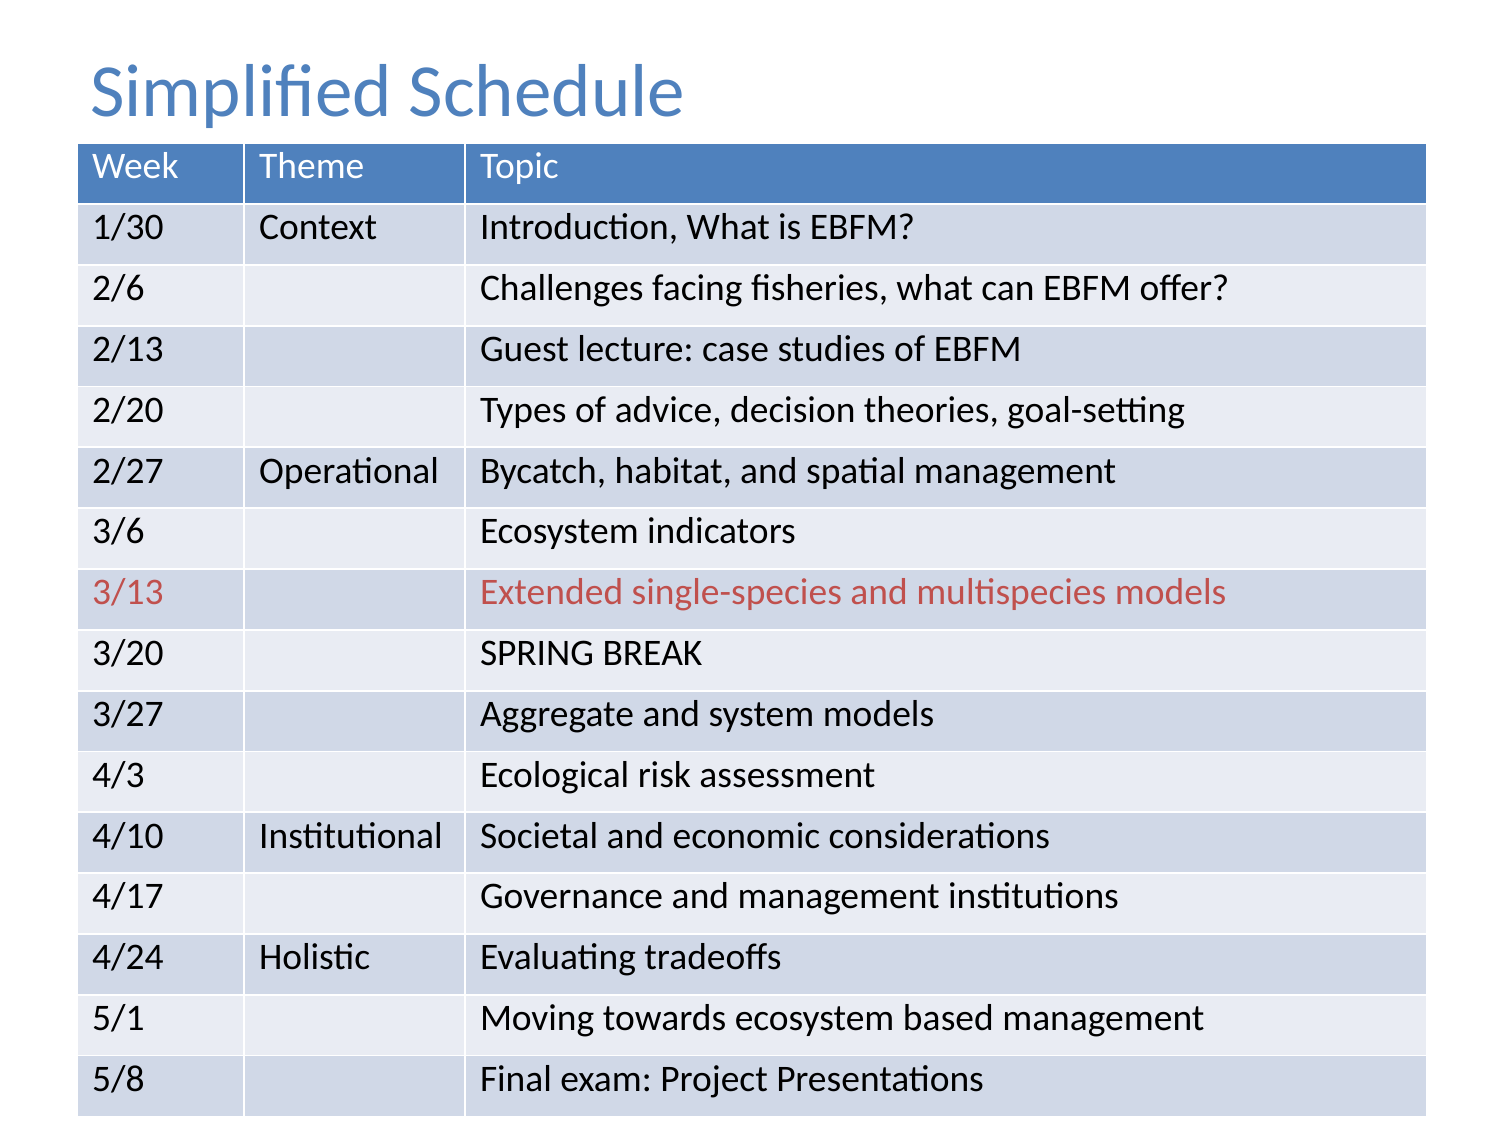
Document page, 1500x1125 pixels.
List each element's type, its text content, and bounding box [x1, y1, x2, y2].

table_cell Governance and management institutions [466, 874, 1426, 933]
table_cell [245, 266, 464, 325]
table_cell Bycatch, habitat, and spatial management [466, 448, 1426, 507]
table_cell 5/8 [78, 1056, 243, 1116]
table_cell 5/1 [78, 996, 243, 1055]
table_cell [245, 327, 464, 386]
table_header Topic [466, 144, 1426, 203]
table_cell Context [245, 205, 464, 264]
table_cell Introduction, What is EBFM? [466, 205, 1426, 264]
table_cell Holistic [245, 935, 464, 994]
table_cell Evaluating tradeoffs [466, 935, 1426, 994]
table_cell SPRING BREAK [466, 631, 1426, 690]
table_cell 3/20 [78, 631, 243, 690]
table_cell Institutional [245, 813, 464, 872]
table_cell Moving towards ecosystem based management [466, 996, 1426, 1055]
table_cell 4/17 [78, 874, 243, 933]
table_cell 3/6 [78, 509, 243, 568]
table_cell [245, 509, 464, 568]
table_cell Final exam: Project Presentations [466, 1056, 1426, 1116]
table_cell [245, 1056, 464, 1116]
table_cell [245, 996, 464, 1055]
table_cell [245, 692, 464, 751]
table_header Theme [245, 144, 464, 203]
table_cell [245, 387, 464, 446]
table_cell 1/30 [78, 205, 243, 264]
table_header Week [78, 144, 243, 203]
table_cell Ecosystem indicators [466, 509, 1426, 568]
table_cell 4/10 [78, 813, 243, 872]
title Simplified Schedule [75, 30, 1425, 144]
table_cell 3/13 [78, 570, 243, 629]
table_cell Types of advice, decision theories, goal-setting [466, 387, 1426, 446]
table_cell 4/24 [78, 935, 243, 994]
table_cell Challenges facing fisheries, what can EBFM offer? [466, 266, 1426, 325]
table_cell [245, 752, 464, 811]
table_cell 2/27 [78, 448, 243, 507]
table_cell Operational [245, 448, 464, 507]
table_cell 2/20 [78, 387, 243, 446]
table_cell Societal and economic considerations [466, 813, 1426, 872]
table_cell [245, 874, 464, 933]
table_cell Guest lecture: case studies of EBFM [466, 327, 1426, 386]
table_cell Aggregate and system models [466, 692, 1426, 751]
table_cell 4/3 [78, 752, 243, 811]
table_cell 2/13 [78, 327, 243, 386]
table_cell 2/6 [78, 266, 243, 325]
table_cell [245, 631, 464, 690]
table_cell Extended single-species and multispecies models [466, 570, 1426, 629]
table_cell Ecological risk assessment [466, 752, 1426, 811]
table_cell 3/27 [78, 692, 243, 751]
table_cell [245, 570, 464, 629]
